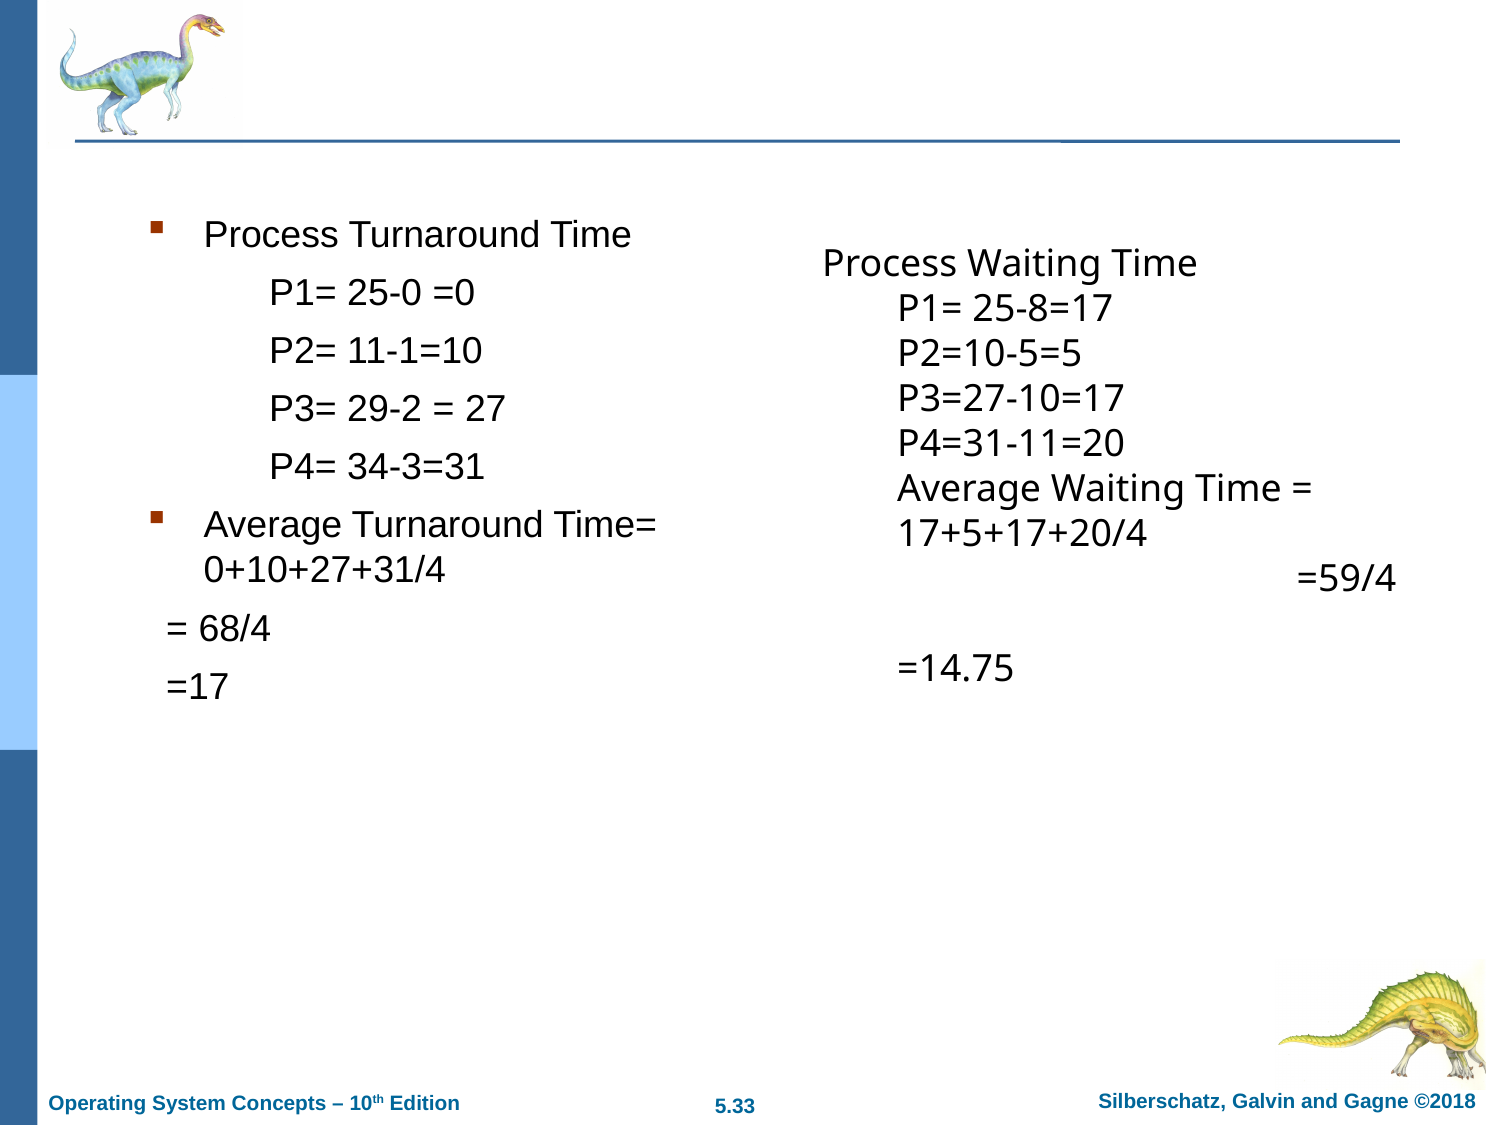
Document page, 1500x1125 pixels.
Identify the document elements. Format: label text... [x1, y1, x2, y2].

picture [1275, 959, 1486, 1090]
list Process Turnaround Time P1= 25-0 =0 P2= 11-1=10 P3= 29-2 = 27 P4= 34-3=31 Average Turnaround Time= 0+10+27+31/4 = 68/4 =17 [132, 202, 750, 773]
text_box Process Waiting Time P1= 25-8=17 P2=10-5=5 P3=27-10=17 P4=31-11=20 Average Waiting Time = 17+5+17+20/4 =59/4 =14.75 [807, 231, 1425, 697]
picture [46, 0, 243, 149]
